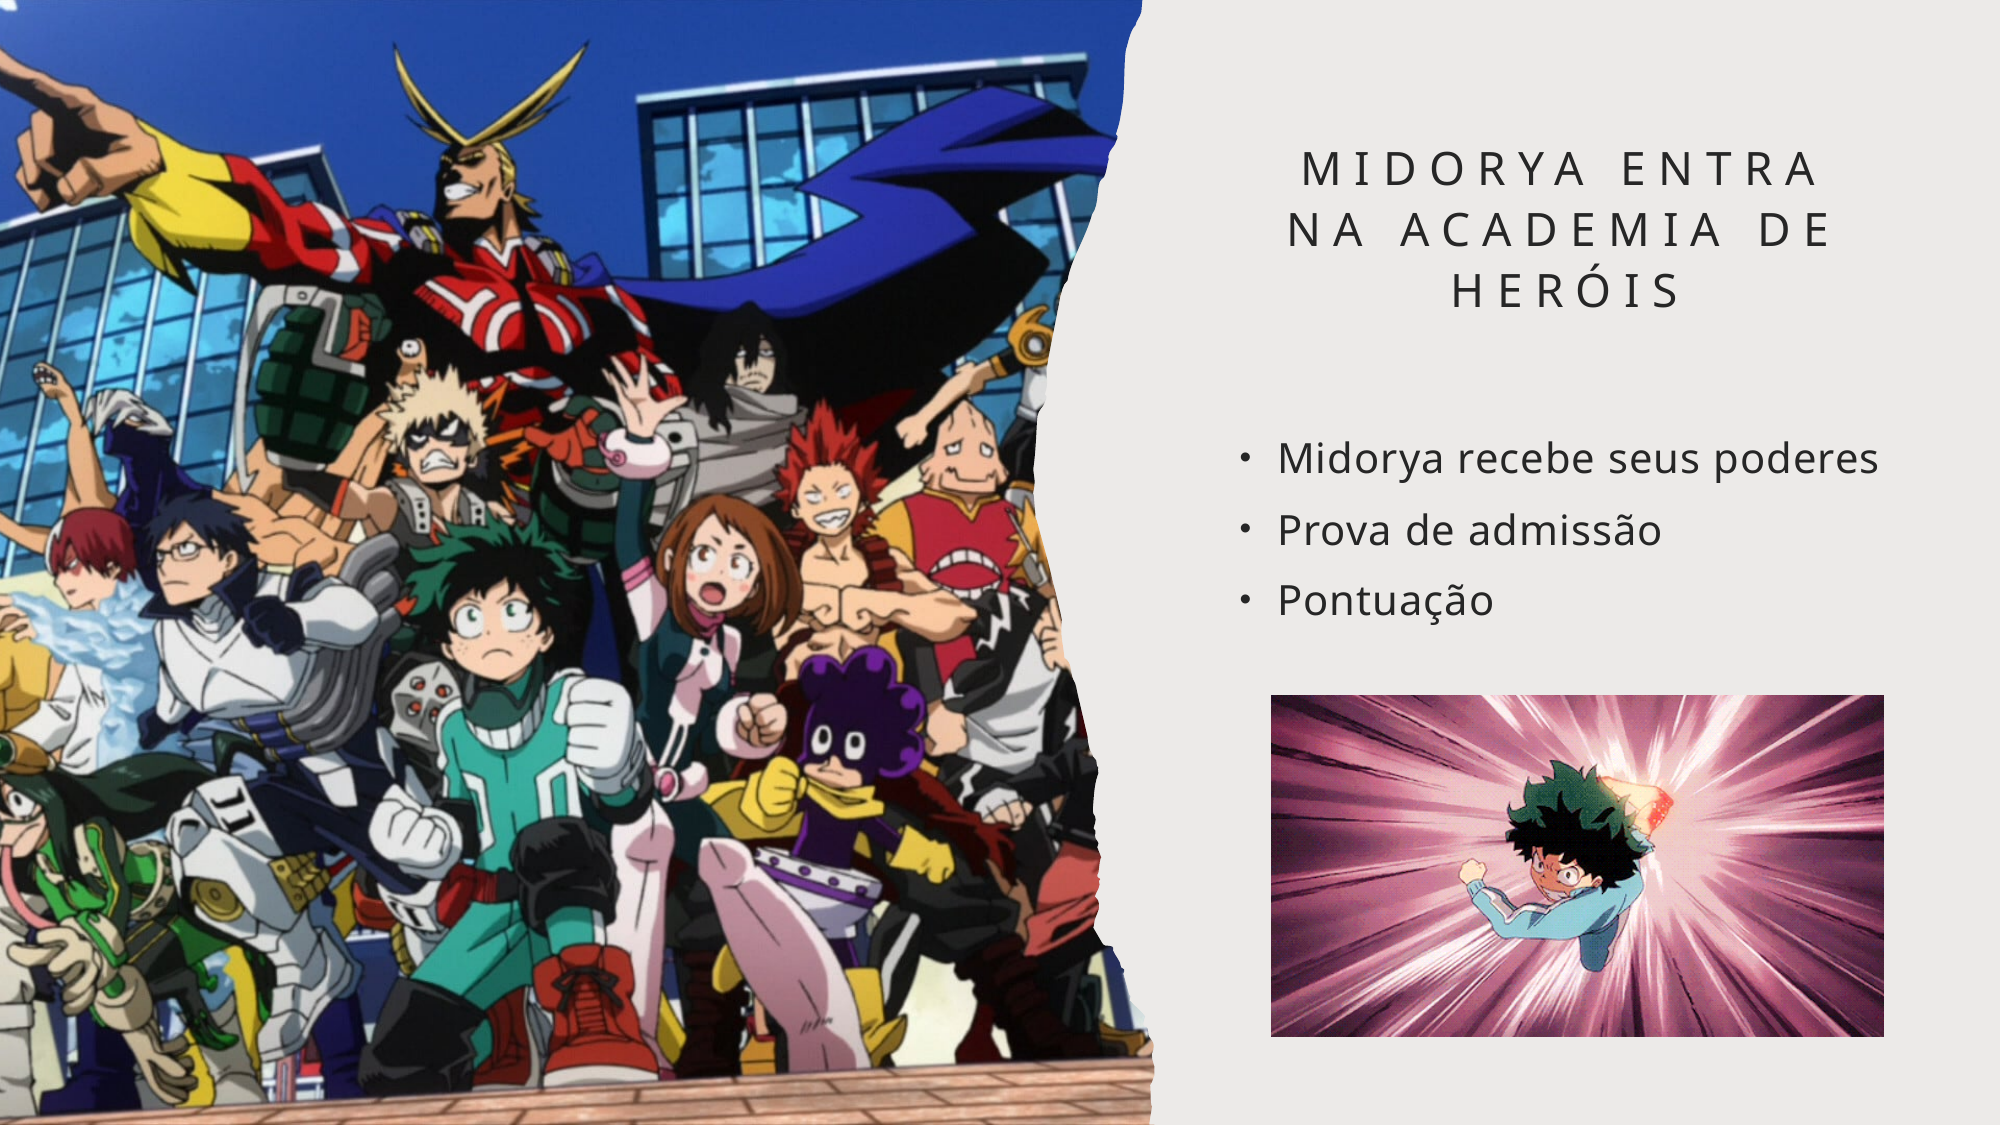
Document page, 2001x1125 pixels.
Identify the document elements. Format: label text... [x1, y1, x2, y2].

text_box [1155, 0, 2000, 1125]
picture [1271, 695, 1884, 1037]
list Midorya recebe seus poderes Prova de admissão Pontuação [1224, 424, 1905, 1099]
picture [0, 0, 1155, 1125]
title Midorya entra na academia de heróis [1241, 125, 1888, 325]
